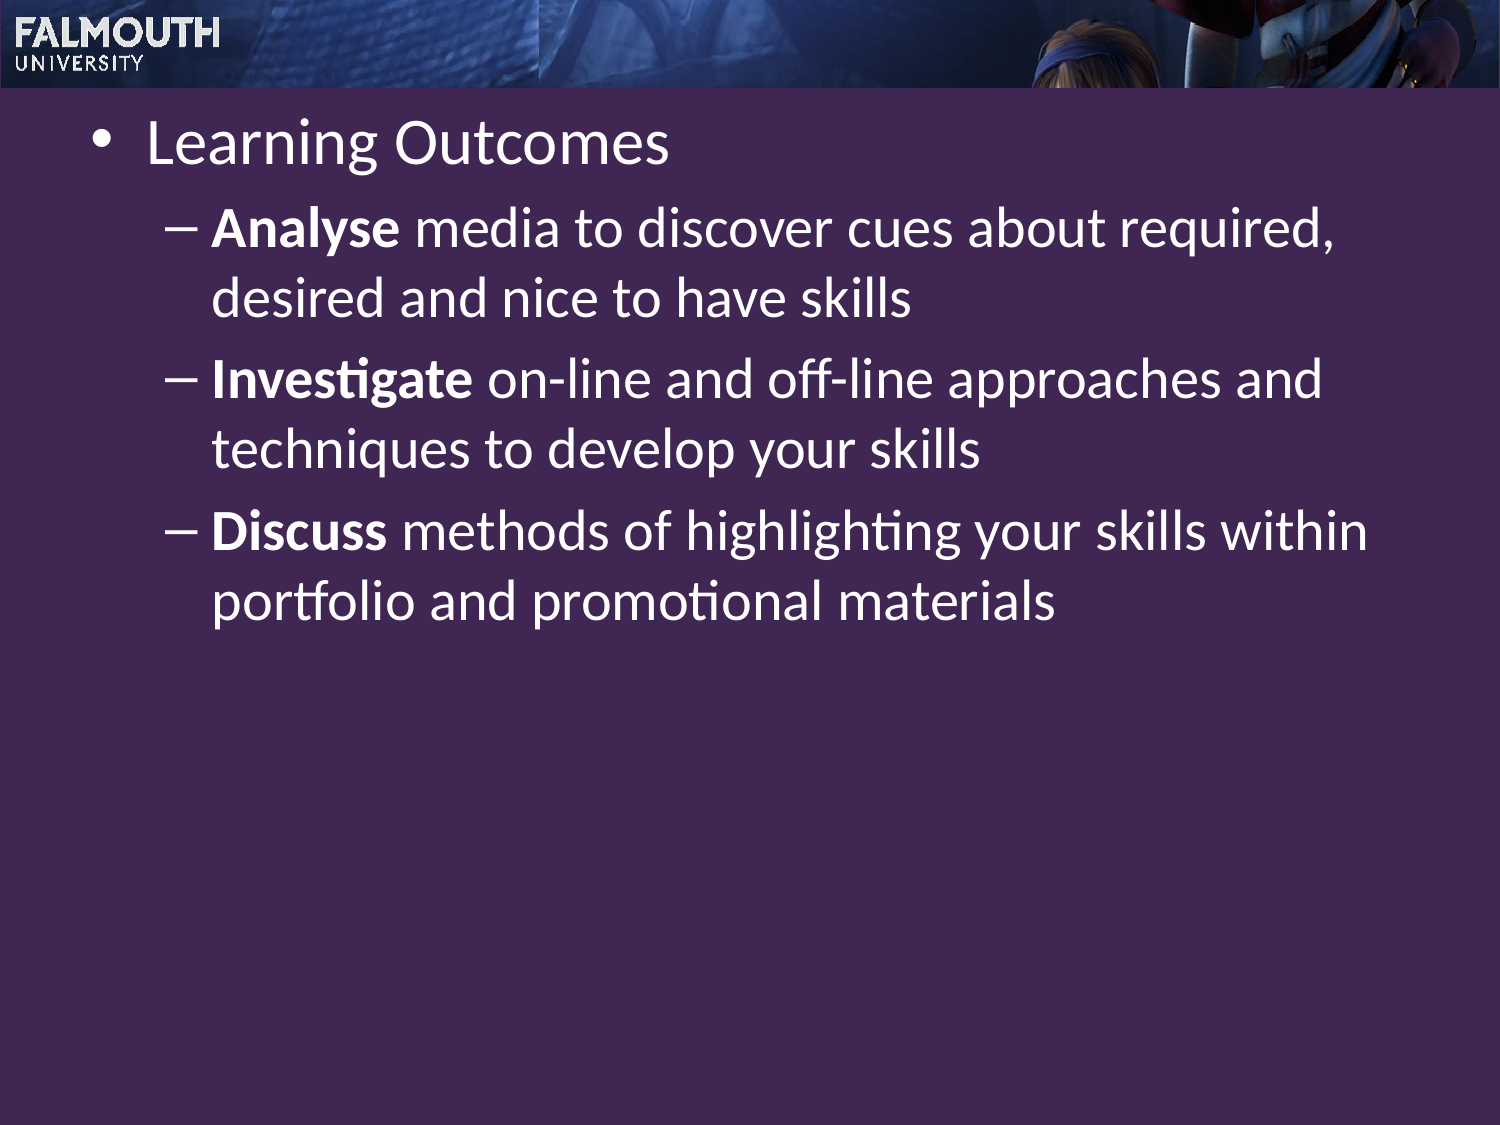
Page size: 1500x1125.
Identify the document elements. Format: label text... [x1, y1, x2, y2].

picture [0, 0, 1500, 90]
list Learning Outcomes Analyse media to discover cues about required, desired and nice to have skills Investigate on-line and off-line approaches and techniques to develop your skills Discuss methods of highlighting your skills within portfolio and promotional materials [75, 90, 1425, 1106]
